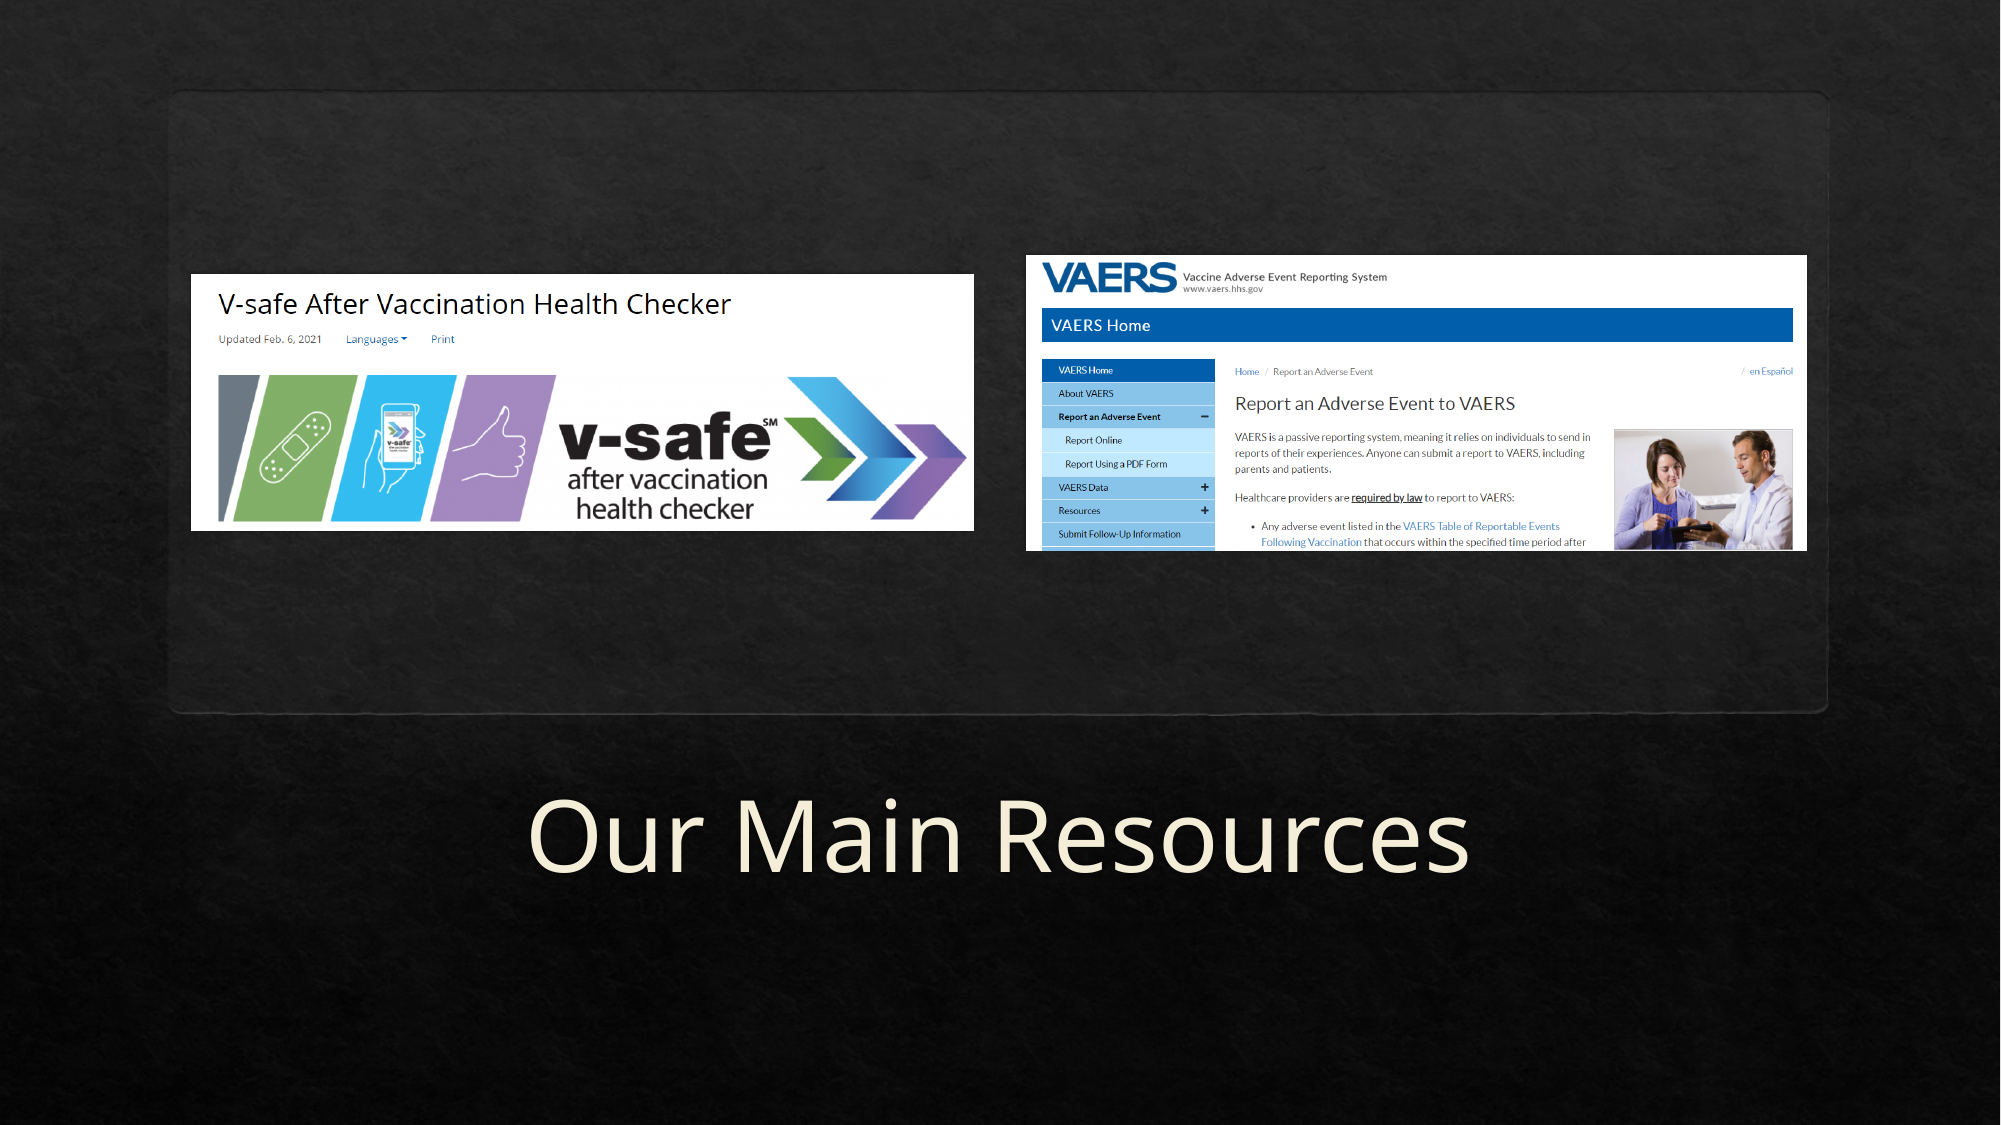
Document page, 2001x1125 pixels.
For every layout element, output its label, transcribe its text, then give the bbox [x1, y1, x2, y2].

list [191, 274, 974, 532]
text_box [0, 0, 2000, 1125]
picture [165, 89, 1831, 717]
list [1026, 255, 1807, 551]
title Our Main Resources [224, 732, 1774, 902]
